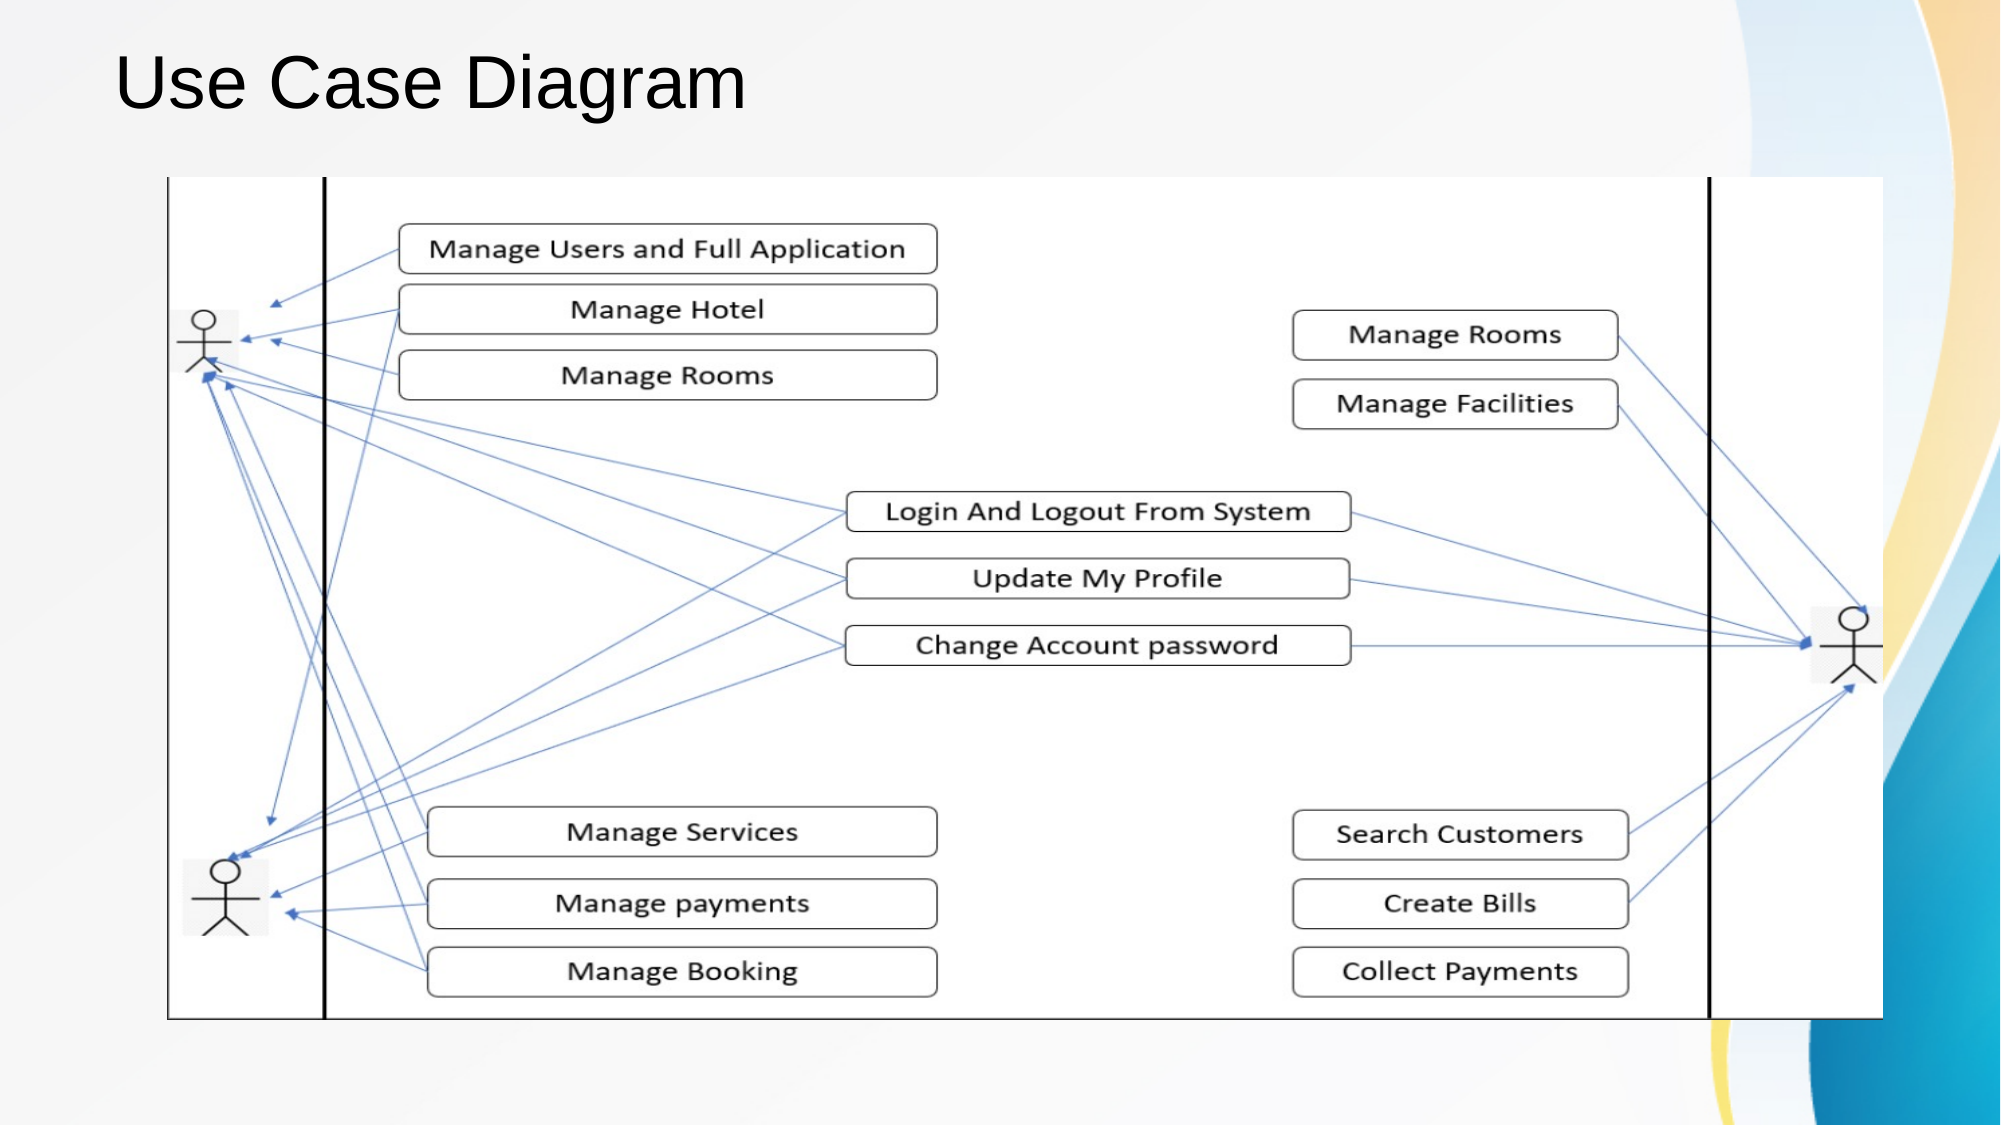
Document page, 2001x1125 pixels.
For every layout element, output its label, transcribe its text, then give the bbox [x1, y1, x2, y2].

title Use Case Diagram [99, 30, 1901, 127]
picture [0, 0, 2001, 1125]
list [167, 177, 1883, 1020]
